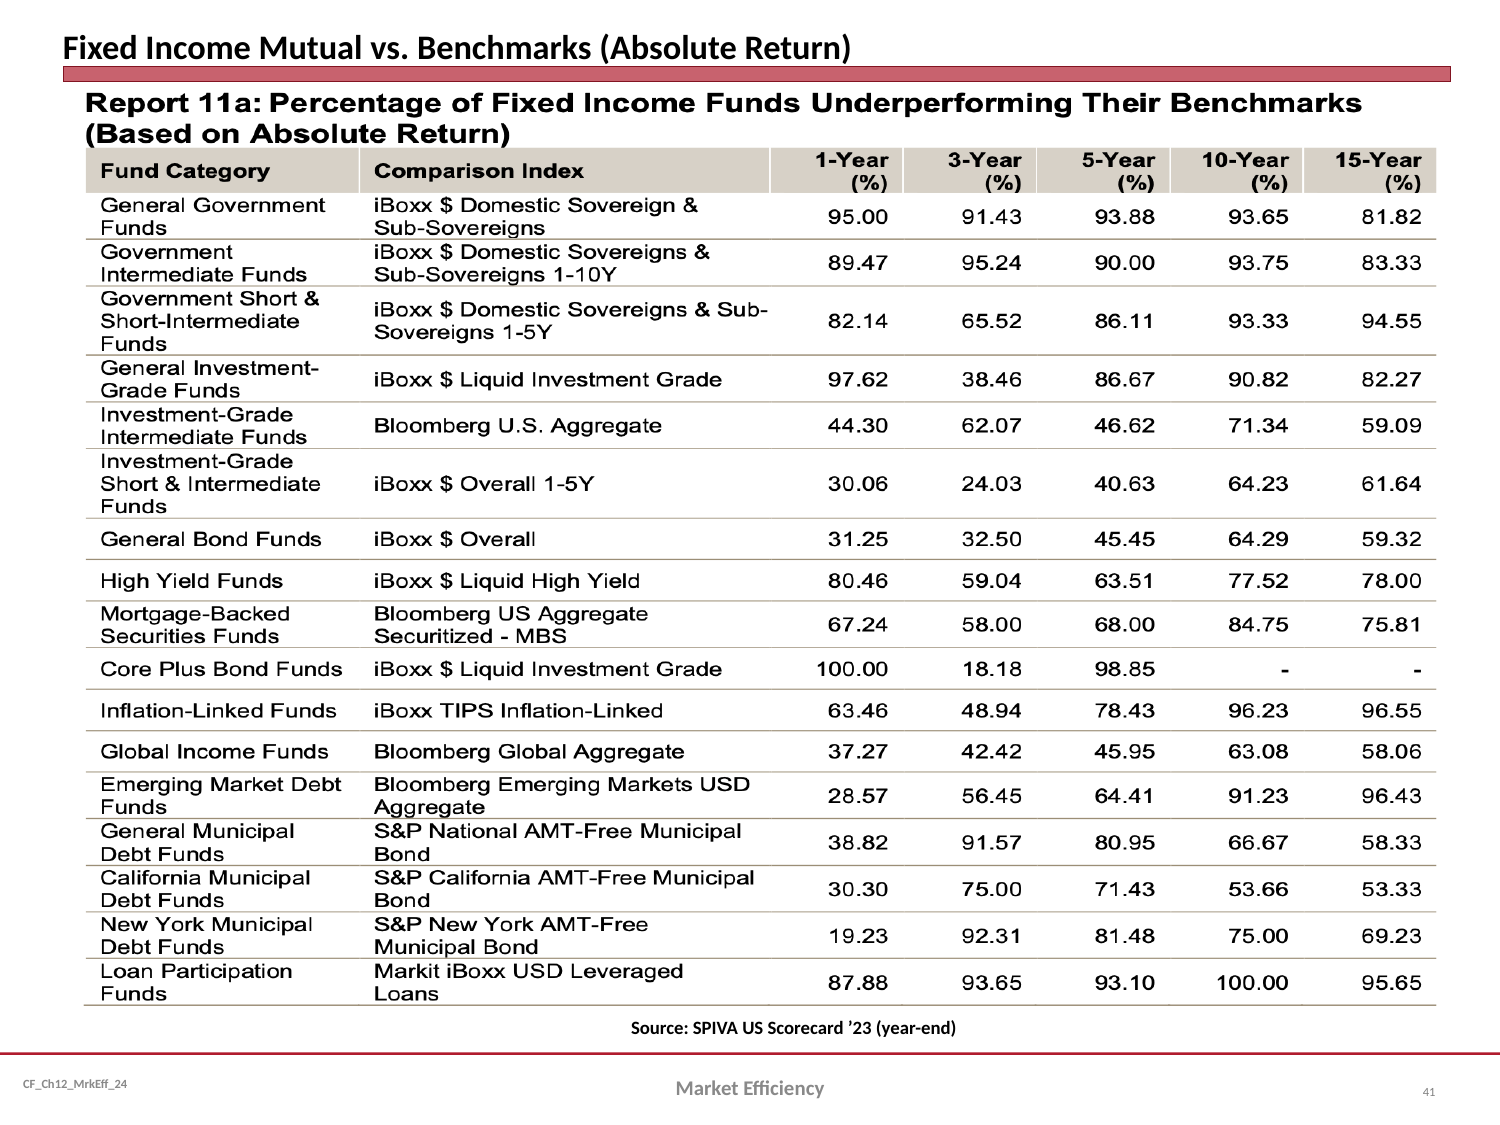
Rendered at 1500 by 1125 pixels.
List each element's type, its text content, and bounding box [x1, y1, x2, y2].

title Fixed Income Mutual vs. Benchmarks (Absolute Return) [62, 6, 1451, 67]
slide_number 41 [1375, 1061, 1451, 1122]
text_box Source: SPIVA US Scorecard ’23 (year-end) [616, 1017, 972, 1046]
footer Market Efficiency [512, 1056, 988, 1117]
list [62, 87, 1451, 1009]
